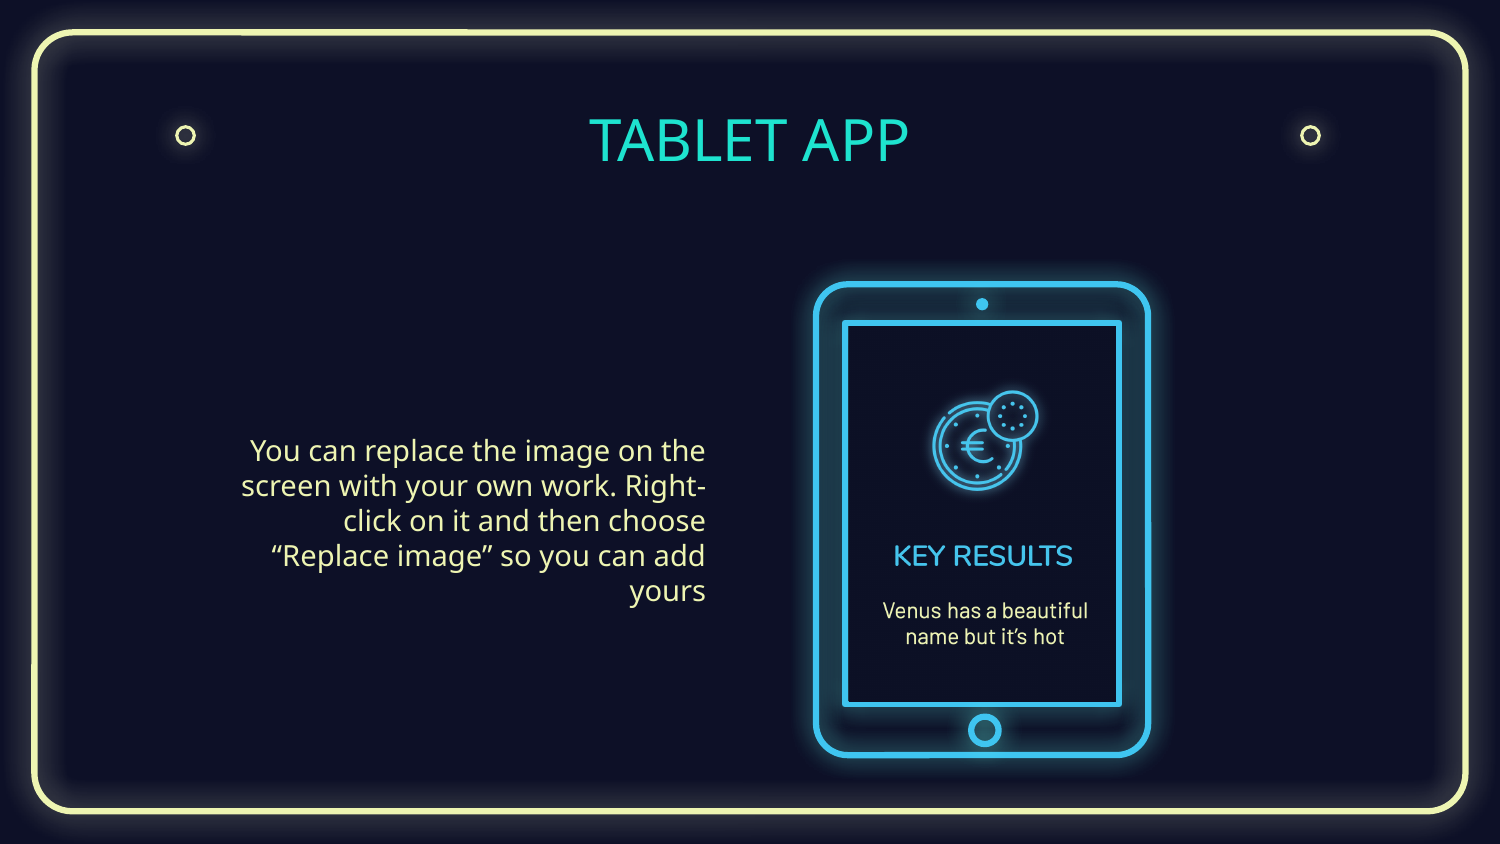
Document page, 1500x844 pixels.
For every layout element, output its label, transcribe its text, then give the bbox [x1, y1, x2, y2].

title TABLET APP [118, 88, 1382, 183]
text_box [815, 284, 1149, 756]
picture [848, 326, 1116, 702]
subtitle You can replace the image on the screen with your own work. Right-click on it and then choose “Replace image” so you can add yours [209, 284, 722, 756]
